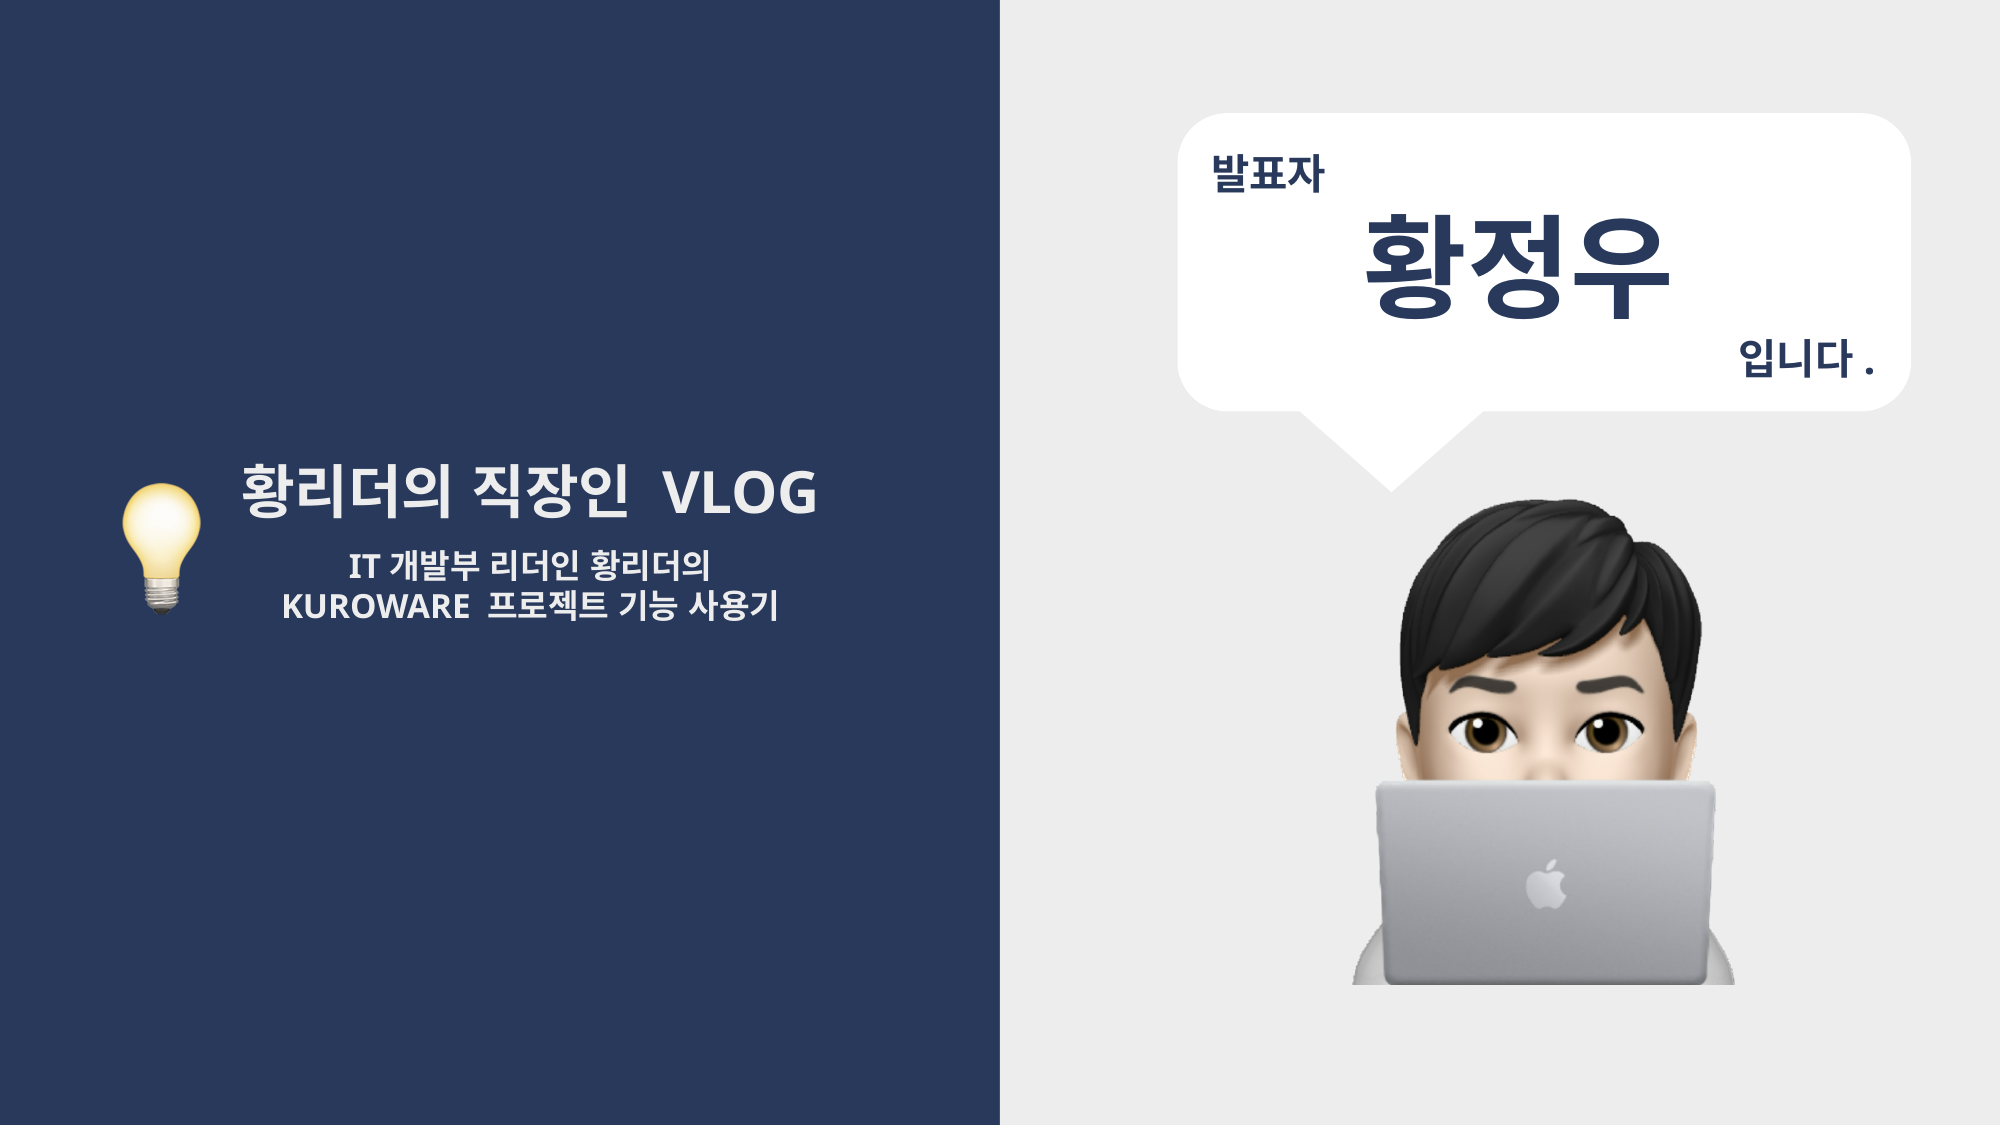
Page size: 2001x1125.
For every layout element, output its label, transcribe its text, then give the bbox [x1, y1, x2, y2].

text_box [1177, 113, 1912, 412]
picture [1351, 498, 1735, 985]
text_box 황리더의 직장인 VLOG [226, 447, 836, 533]
picture [93, 480, 230, 617]
text_box [999, 0, 2000, 1125]
text_box IT개발부 리더인 황리더의 KUROWARE 프로젝트 기능 사용기 [266, 537, 796, 633]
